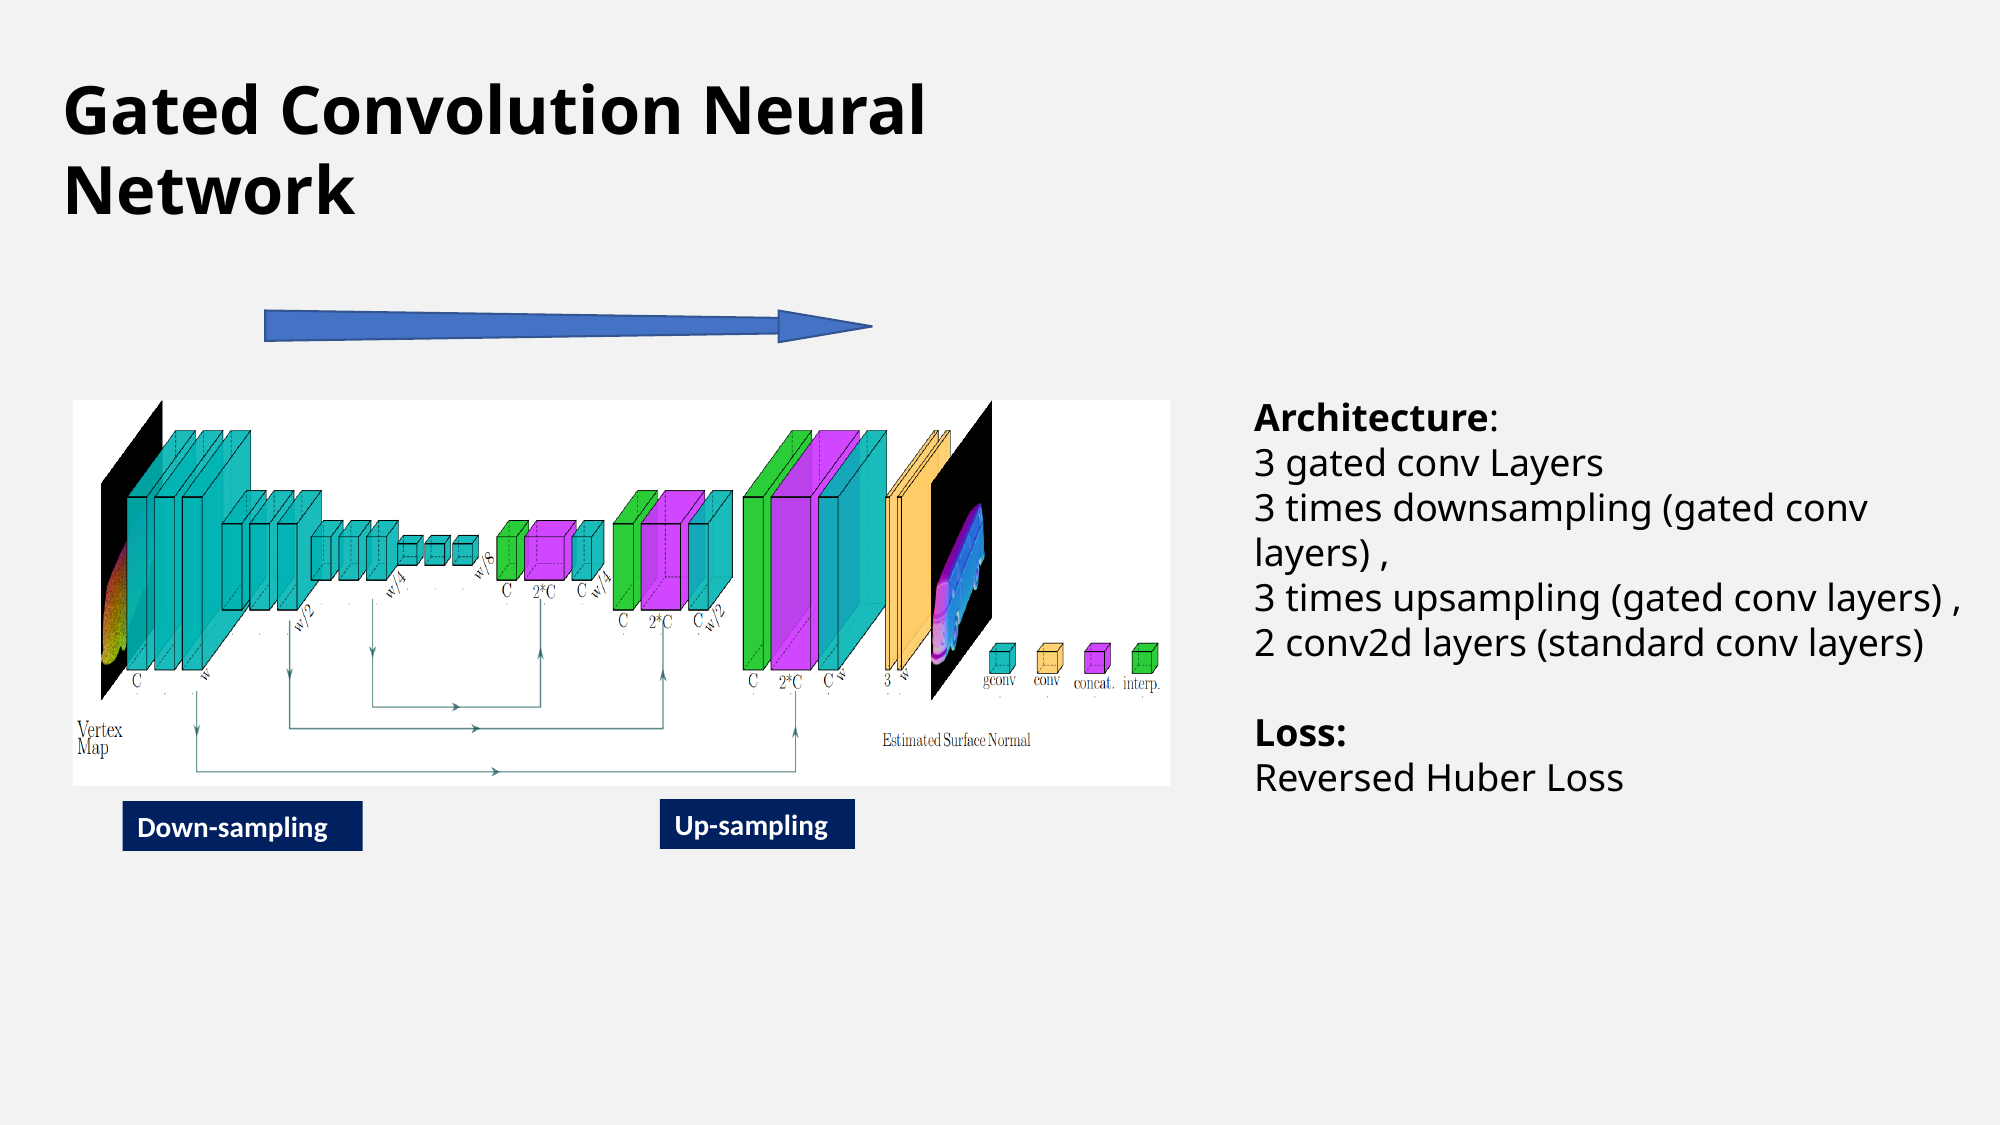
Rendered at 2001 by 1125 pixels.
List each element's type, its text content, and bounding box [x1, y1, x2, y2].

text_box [72, 400, 1171, 852]
text_box Gated Convolution Neural Network [47, 60, 1220, 235]
text_box Architecture: 3 gated conv Layers 3 times downsampling (gated conv layers) , 3 times upsampling (gated conv layers) , 2 conv2d layers (standard conv layers) Loss: Reversed Huber Loss [1239, 386, 2000, 852]
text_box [265, 310, 873, 343]
